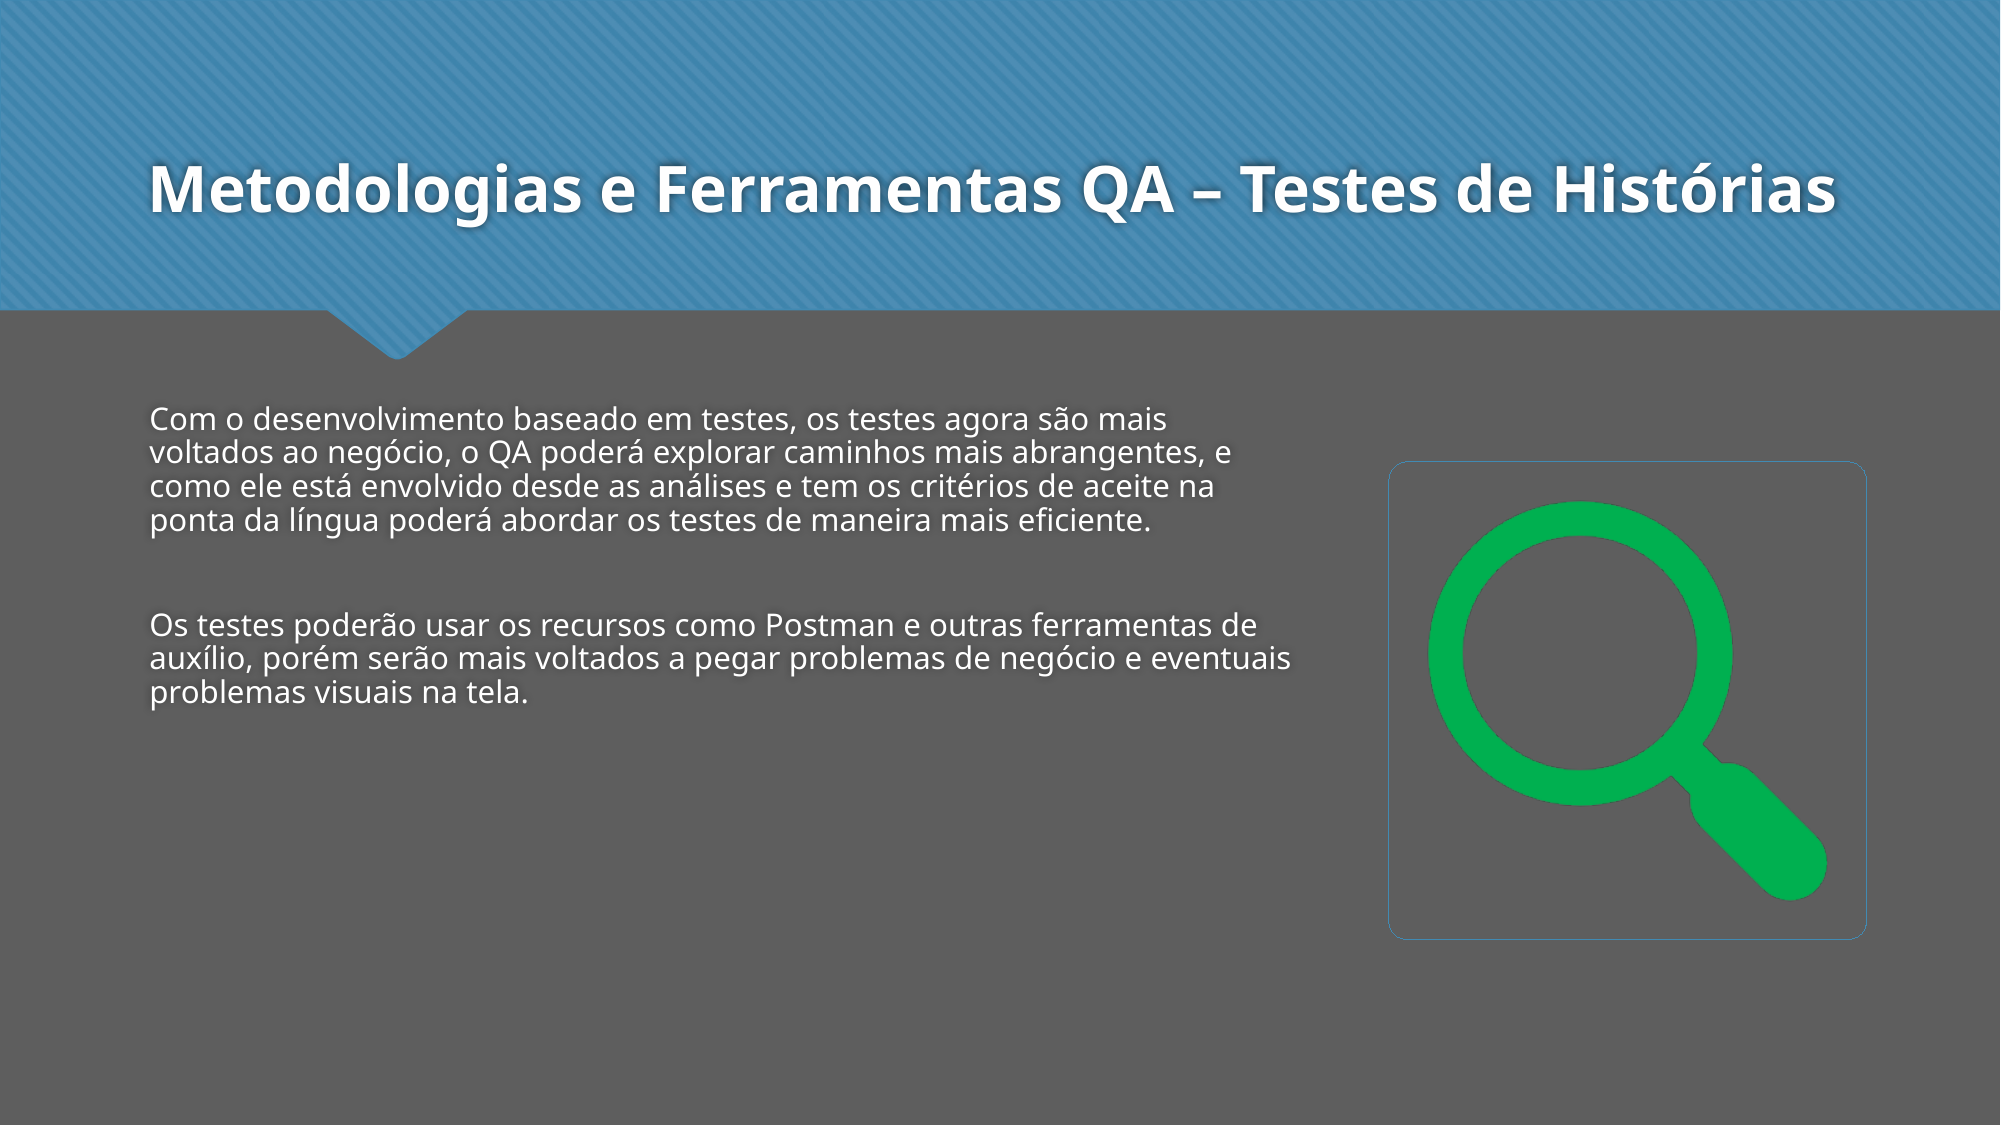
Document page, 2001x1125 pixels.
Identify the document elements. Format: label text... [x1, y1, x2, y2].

title Metodologias e Ferramentas QA – Testes de Histórias [132, 73, 1868, 233]
picture [1388, 461, 1867, 940]
list Com o desenvolvimento baseado em testes, os testes agora são mais voltados ao negócio, o QA poderá explorar caminhos mais abrangentes, e como ele está envolvido desde as análises e tem os critérios de aceite na ponta da língua poderá abordar os testes de maneira mais eficiente. Os testes poderão usar os recursos como Postman e outras ferramentas de auxílio, porém serão mais voltados a pegar problemas de negócio e eventuais problemas visuais na tela. [134, 395, 1316, 992]
